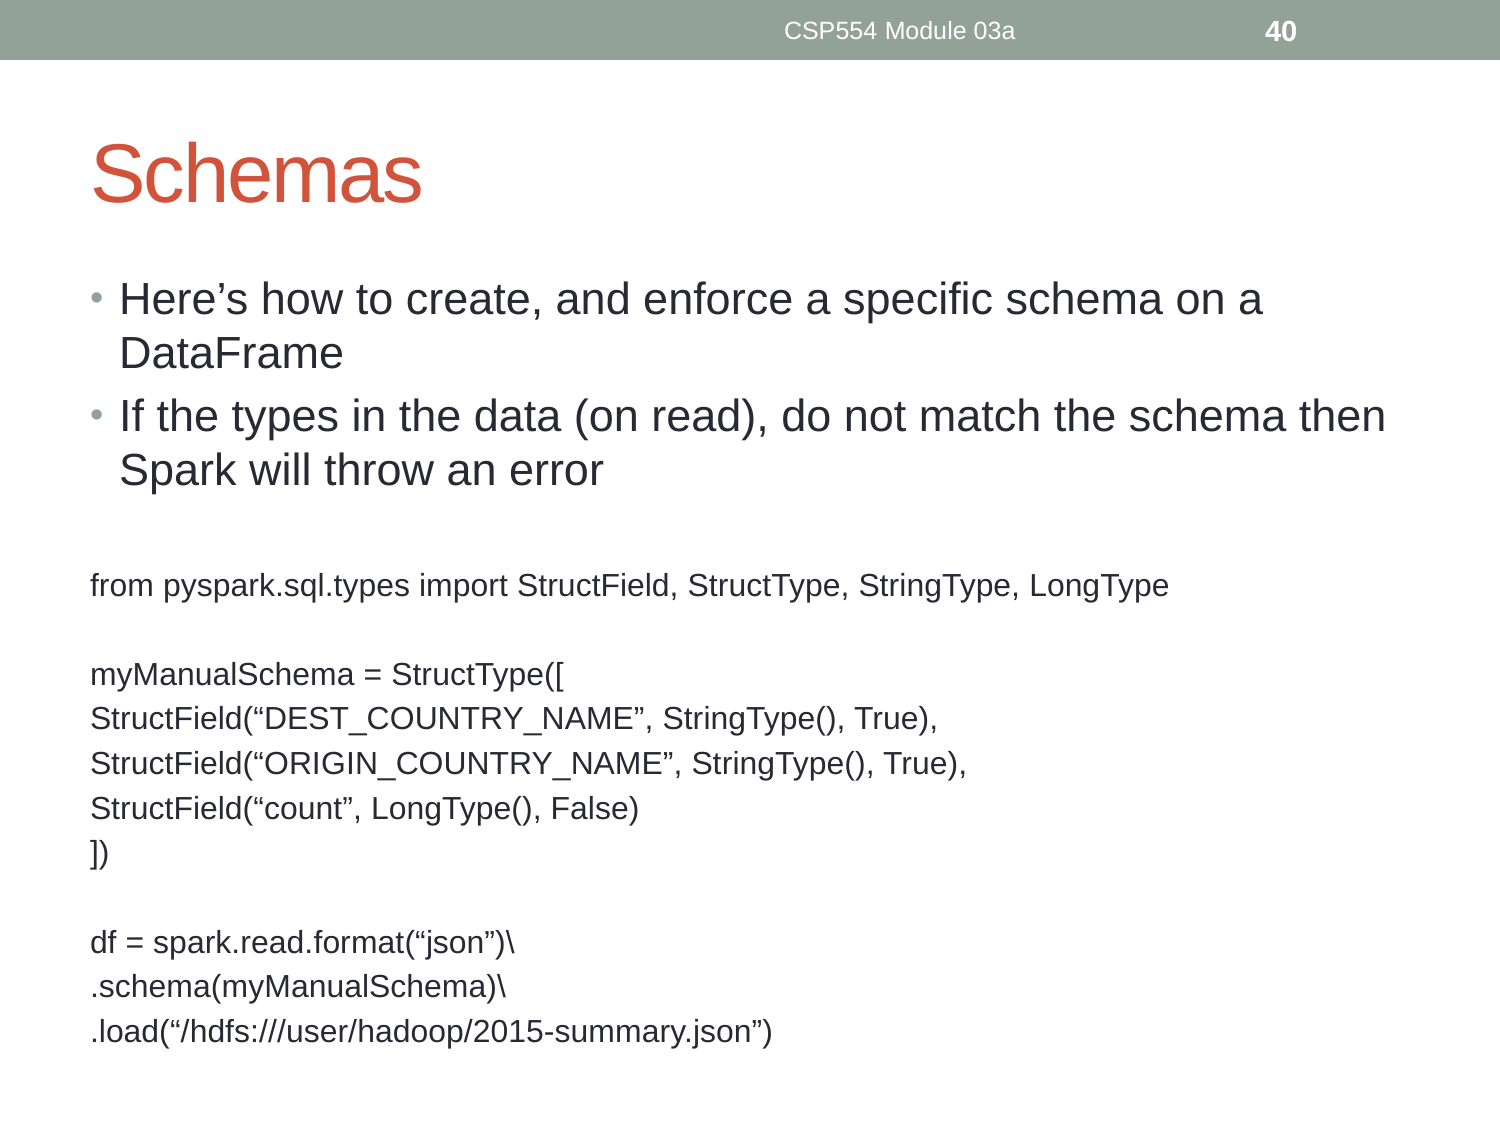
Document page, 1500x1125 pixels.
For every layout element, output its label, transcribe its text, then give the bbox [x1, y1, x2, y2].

title Schemas [75, 87, 1425, 250]
list Here’s how to create, and enforce a specific schema on a DataFrame If the types in the data (on read), do not match the schema then Spark will throw an error from pyspark.sql.types import StructField, StructType, StringType, LongType myManualSchema = StructType([ StructField(“DEST_COUNTRY_NAME”, StringType(), True), StructField(“ORIGIN_COUNTRY_NAME”, StringType(), True), StructField(“count”, LongType(), False) ]) df = spark.read.format(“json”)\ .schema(myManualSchema)\ .load(“/hdfs:///user/hadoop/2015-summary.json”) [75, 262, 1425, 1063]
footer CSP554 Module 03a [562, 3, 1238, 57]
slide_number 40 [1250, 3, 1425, 57]
